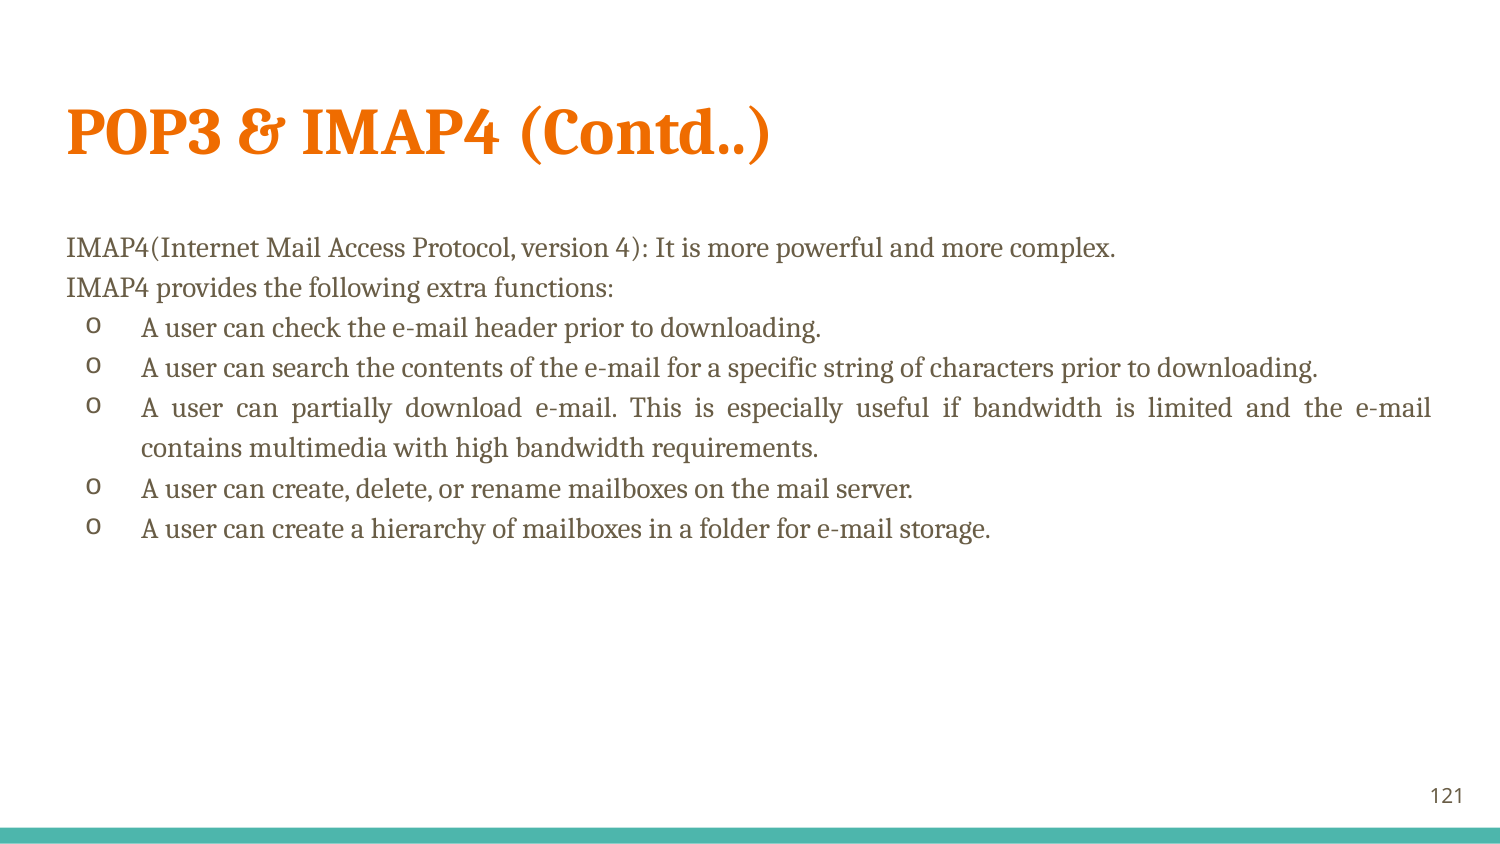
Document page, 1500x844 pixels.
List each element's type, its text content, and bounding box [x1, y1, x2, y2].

title POP3 & IMAP4 (Contd..) [51, 72, 1449, 189]
list IMAP4(Internet Mail Access Protocol, version 4): It is more powerful and more complex. IMAP4 provides the following extra functions: A user can check the e-mail header prior to downloading. A user can search the contents of the e-mail for a specific string of characters prior to downloading. A user can partially download e-mail. This is especially useful if bandwidth is limited and the e-mail contains multimedia with high bandwidth requirements. A user can create, delete, or rename mailboxes on the mail server. A user can create a hierarchy of mailboxes in a folder for e-mail storage. [51, 207, 1449, 750]
slide_number ‹#› [1389, 764, 1480, 830]
